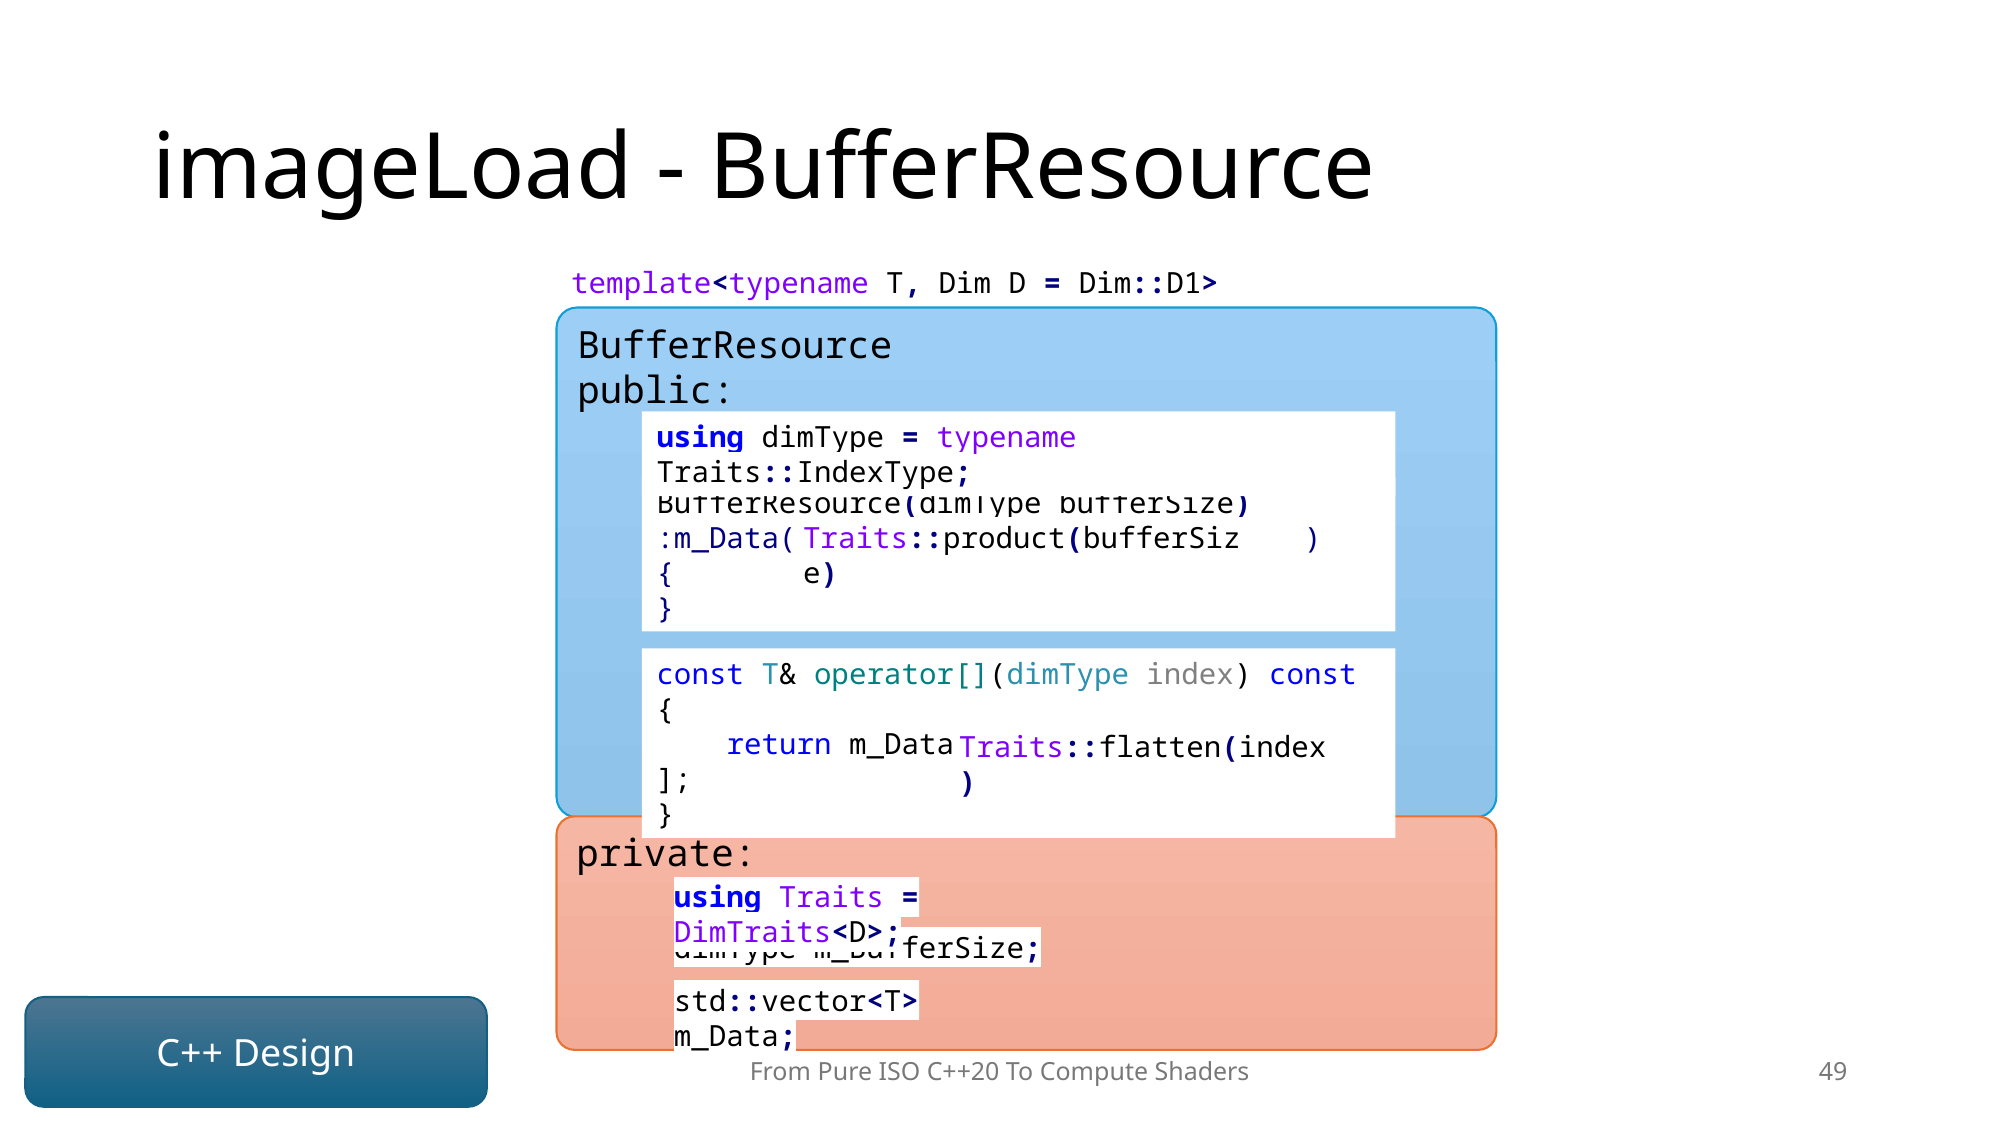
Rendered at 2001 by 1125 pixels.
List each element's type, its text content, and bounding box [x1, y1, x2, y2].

title imageLoad - BufferResource [137, 59, 1863, 278]
slide_number 49 [1412, 1042, 1863, 1103]
text_box Traits::product(bufferSize) [788, 512, 1265, 598]
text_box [555, 815, 1497, 1051]
text_box template<typename T, Dim D = Dim::D1> [556, 257, 1383, 307]
text_box BufferResource(dimType bufferSize) :m_Data( ) { } [641, 497, 1396, 632]
text_box const T& operator[](dimType index) const { return m_Data[ ]; } [641, 648, 1396, 815]
text_box C++ Design [24, 995, 488, 1108]
text_box Traits::flatten(index) [944, 720, 1353, 806]
footer From Pure ISO C++20 To Compute Shaders [662, 1051, 1338, 1103]
text_box BufferResource public: [555, 306, 1498, 815]
text_box using dimType = typename Traits::IndexType; [641, 411, 1396, 497]
